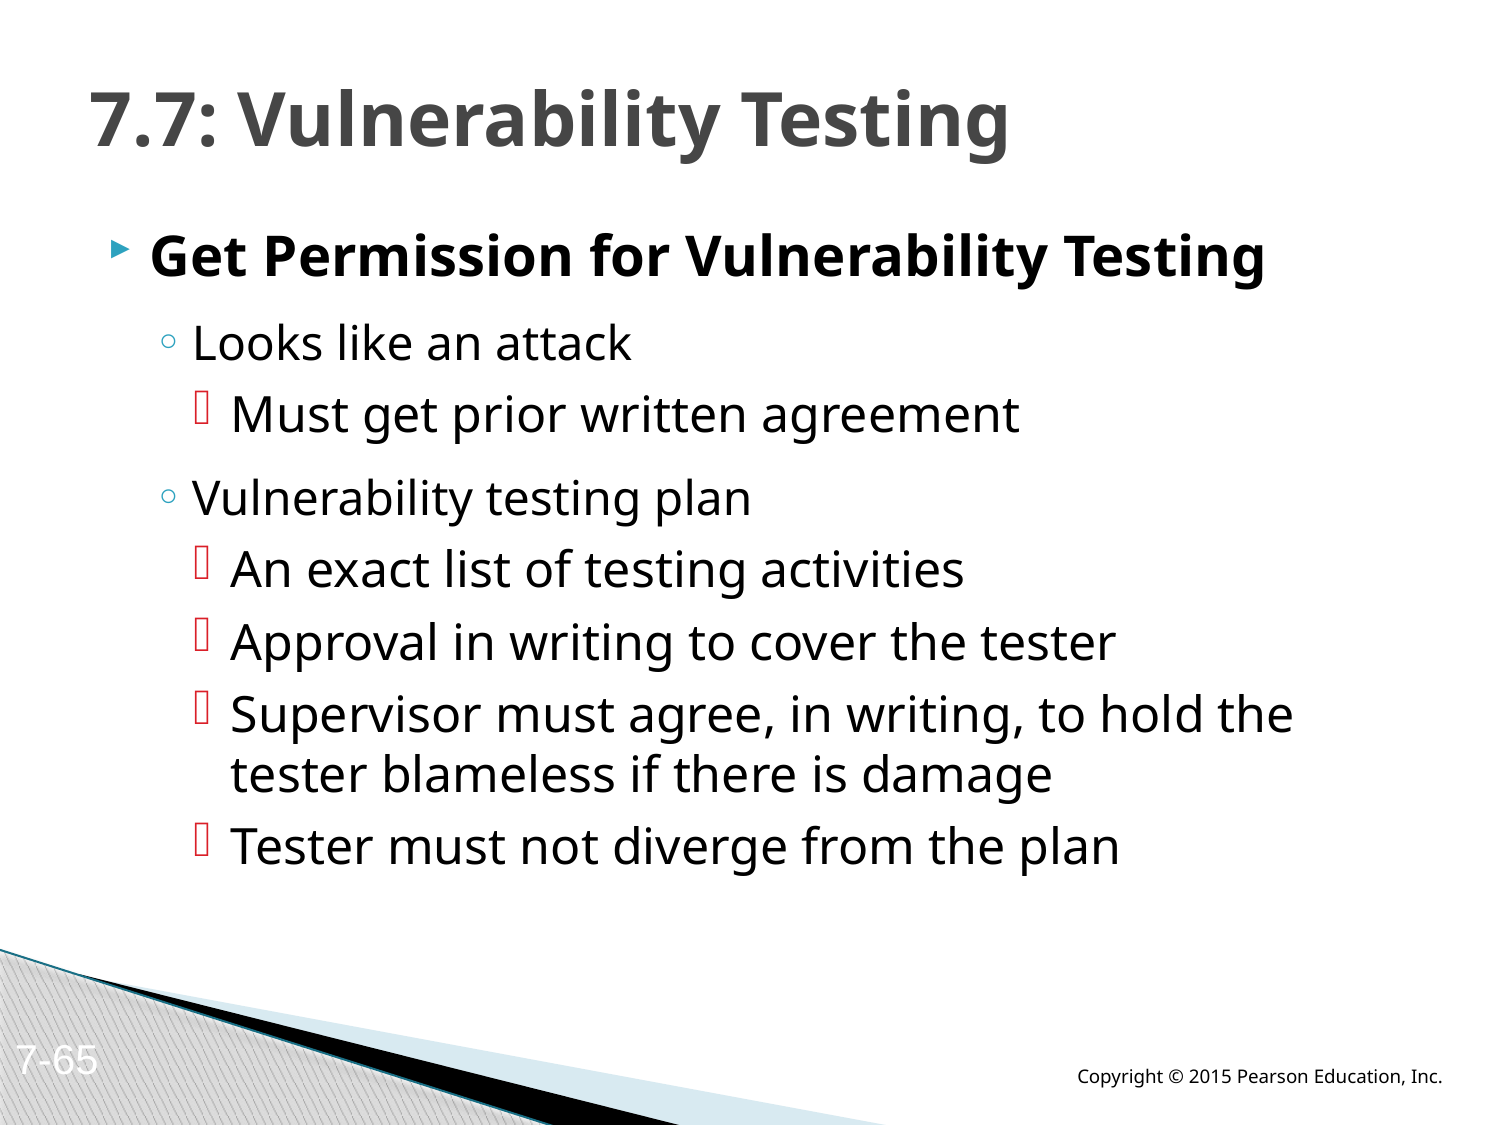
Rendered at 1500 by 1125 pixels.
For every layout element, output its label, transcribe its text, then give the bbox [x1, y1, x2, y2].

slide_number 7-65 [0, 1025, 125, 1085]
title 7.7: Vulnerability Testing [75, 45, 1425, 188]
list Get Permission for Vulnerability Testing Looks like an attack Must get prior written agreement Vulnerability testing plan An exact list of testing activities Approval in writing to cover the tester Supervisor must agree, in writing, to hold the tester blameless if there is damage Tester must not diverge from the plan [75, 212, 1425, 986]
